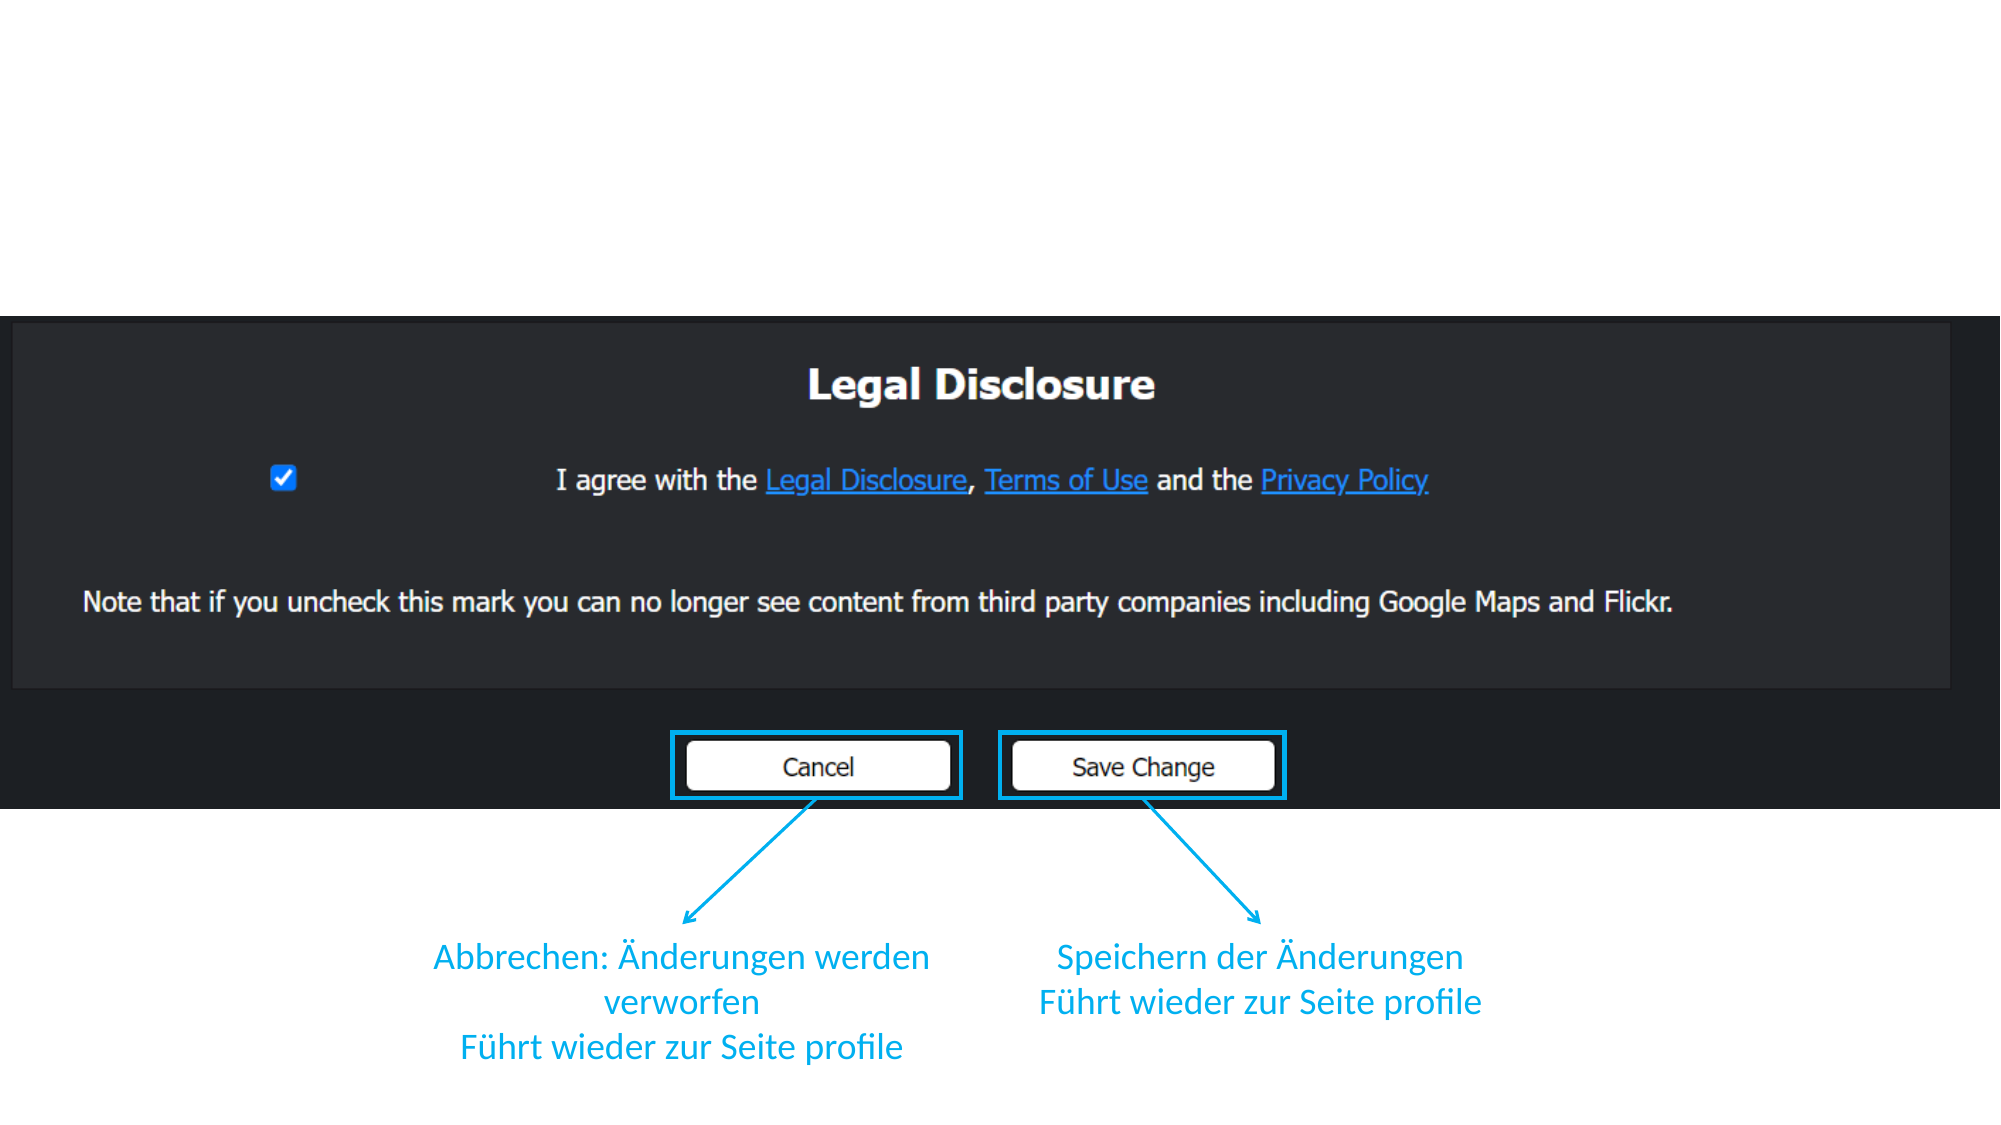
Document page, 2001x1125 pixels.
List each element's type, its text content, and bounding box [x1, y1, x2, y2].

text_box Abbrechen: Änderungen werden verworfen Führt wieder zur Seite profile [403, 924, 962, 1074]
picture [1003, 736, 1281, 795]
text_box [1142, 797, 1261, 925]
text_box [682, 797, 817, 925]
text_box Speichern der Änderungen Führt wieder zur Seite profile [999, 924, 1522, 1029]
picture [676, 736, 958, 795]
picture [0, 316, 2000, 809]
